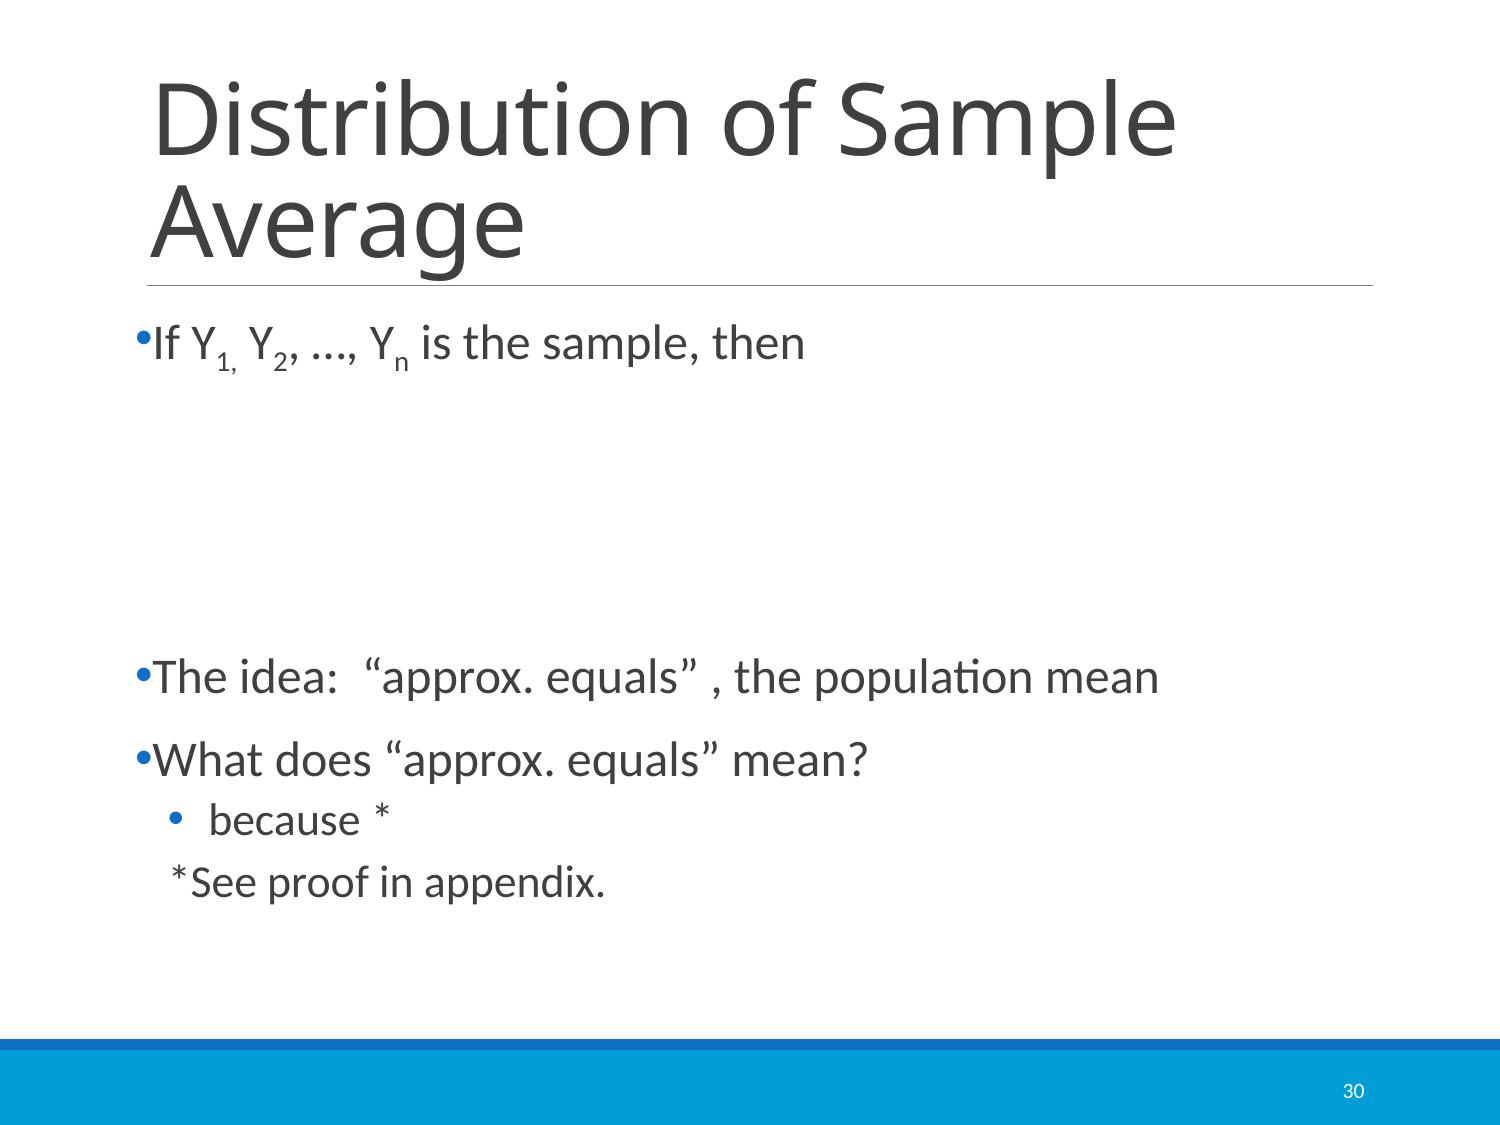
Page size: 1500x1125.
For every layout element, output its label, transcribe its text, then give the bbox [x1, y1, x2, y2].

slide_number 30 [1218, 1059, 1380, 1120]
title Distribution of Sample Average [135, 47, 1466, 285]
